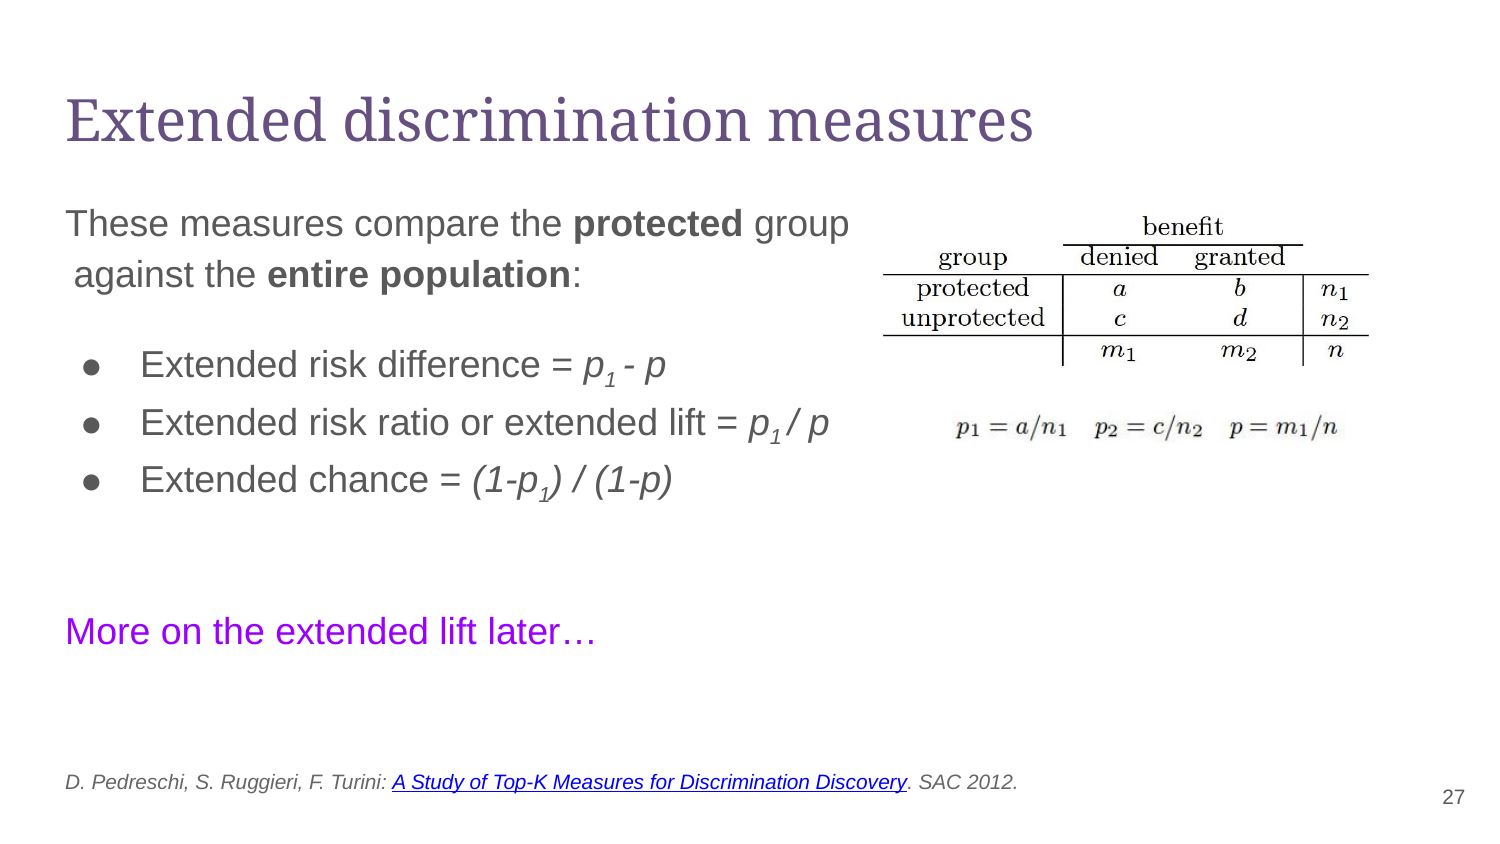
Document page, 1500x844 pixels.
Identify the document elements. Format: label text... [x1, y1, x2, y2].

text_box [882, 210, 1370, 368]
text_box D. Pedreschi, S. Ruggieri, F. Turini: A Study of Top-K Measures for Discrimination Discovery. SAC 2012. [63, 768, 1039, 792]
text_box More on the extended lift later… [63, 607, 802, 650]
text_box These measures compare the protected group against the entire population: Extended risk difference = p1 - p Extended risk ratio or extended lift = p1 / p Extended chance = (1-p1) / (1-p) [63, 192, 853, 501]
text_box [952, 411, 1346, 443]
slide_number ‹#› [1426, 783, 1468, 806]
title Extended discrimination measures [63, 82, 1437, 163]
